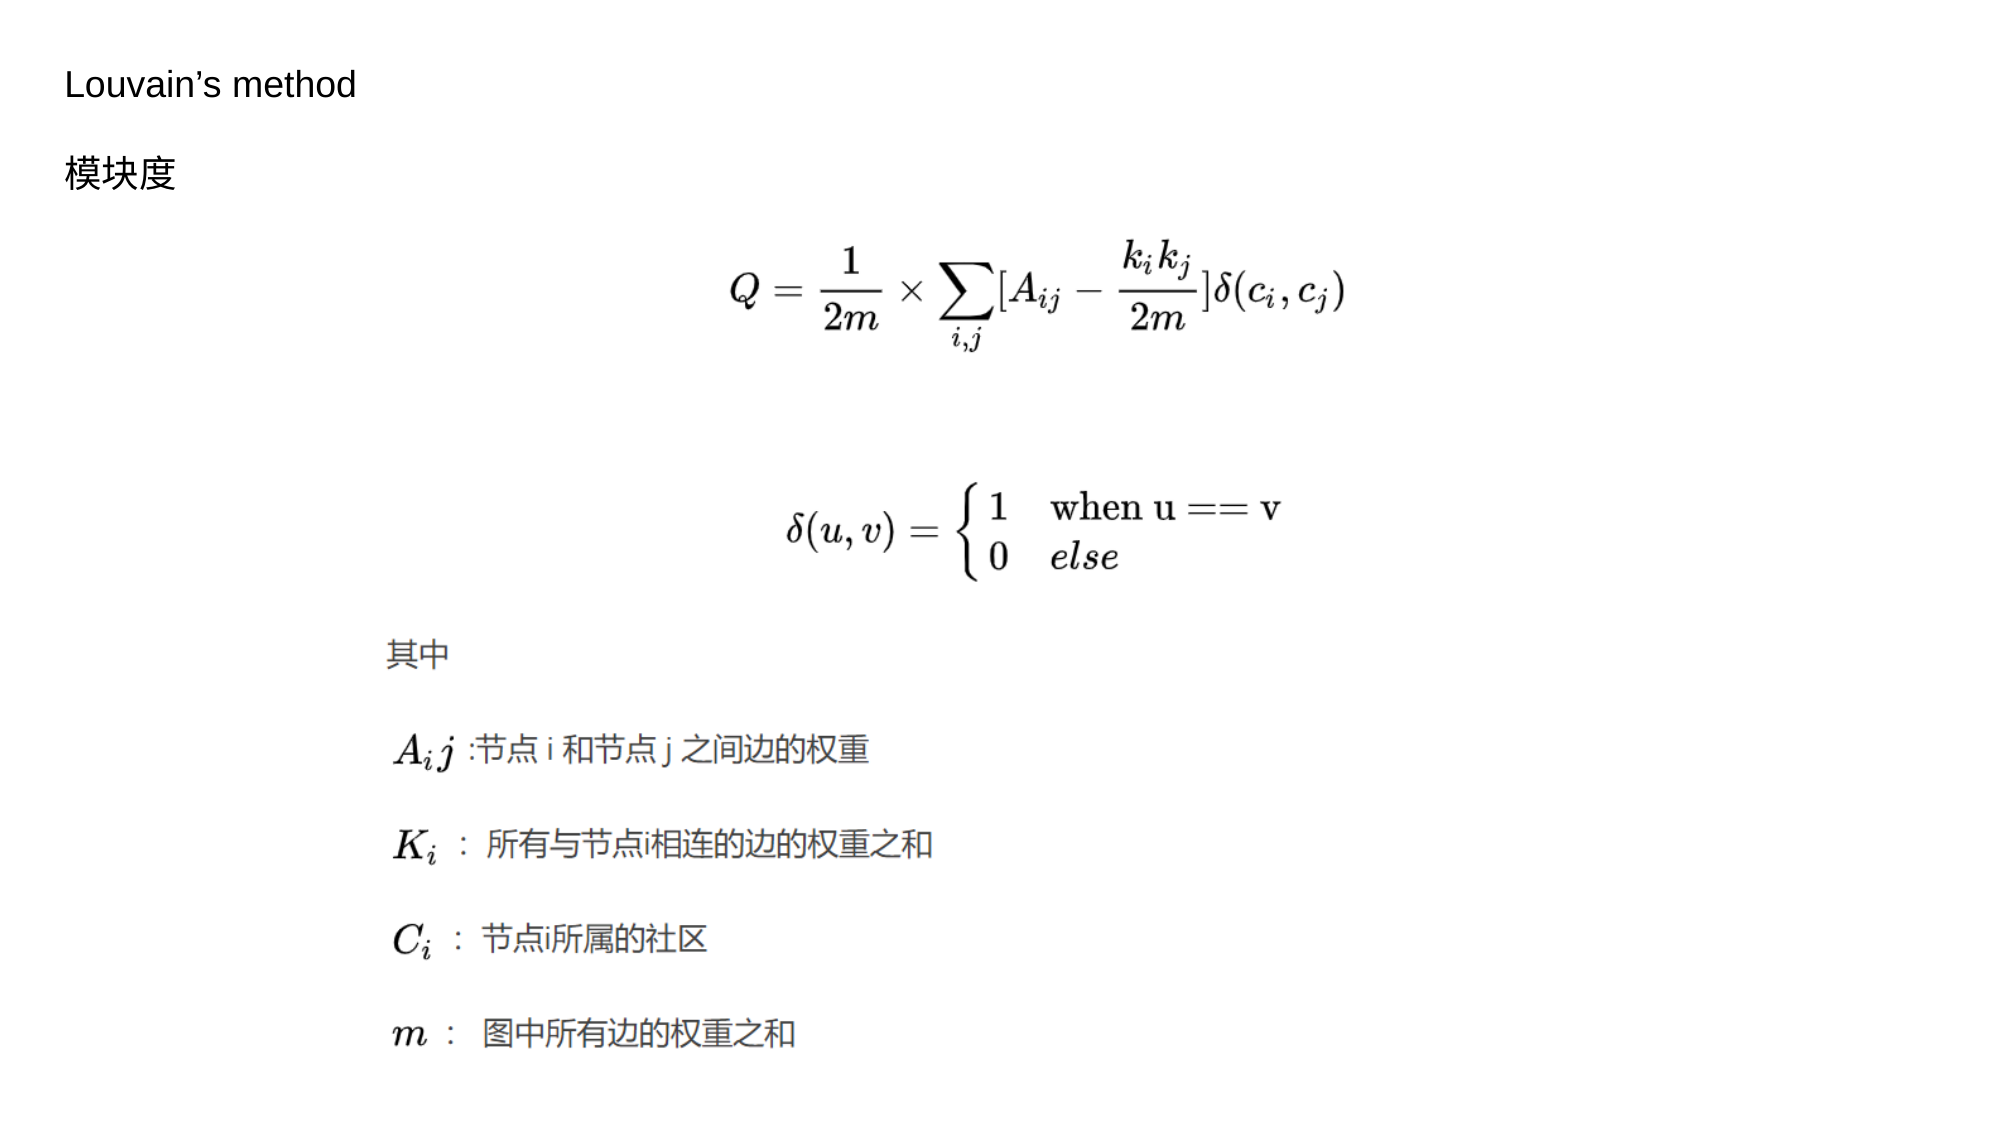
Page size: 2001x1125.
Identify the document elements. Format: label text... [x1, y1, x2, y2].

text_box Louvain’s method 模块度 [49, 52, 1951, 247]
picture [378, 202, 1399, 1073]
